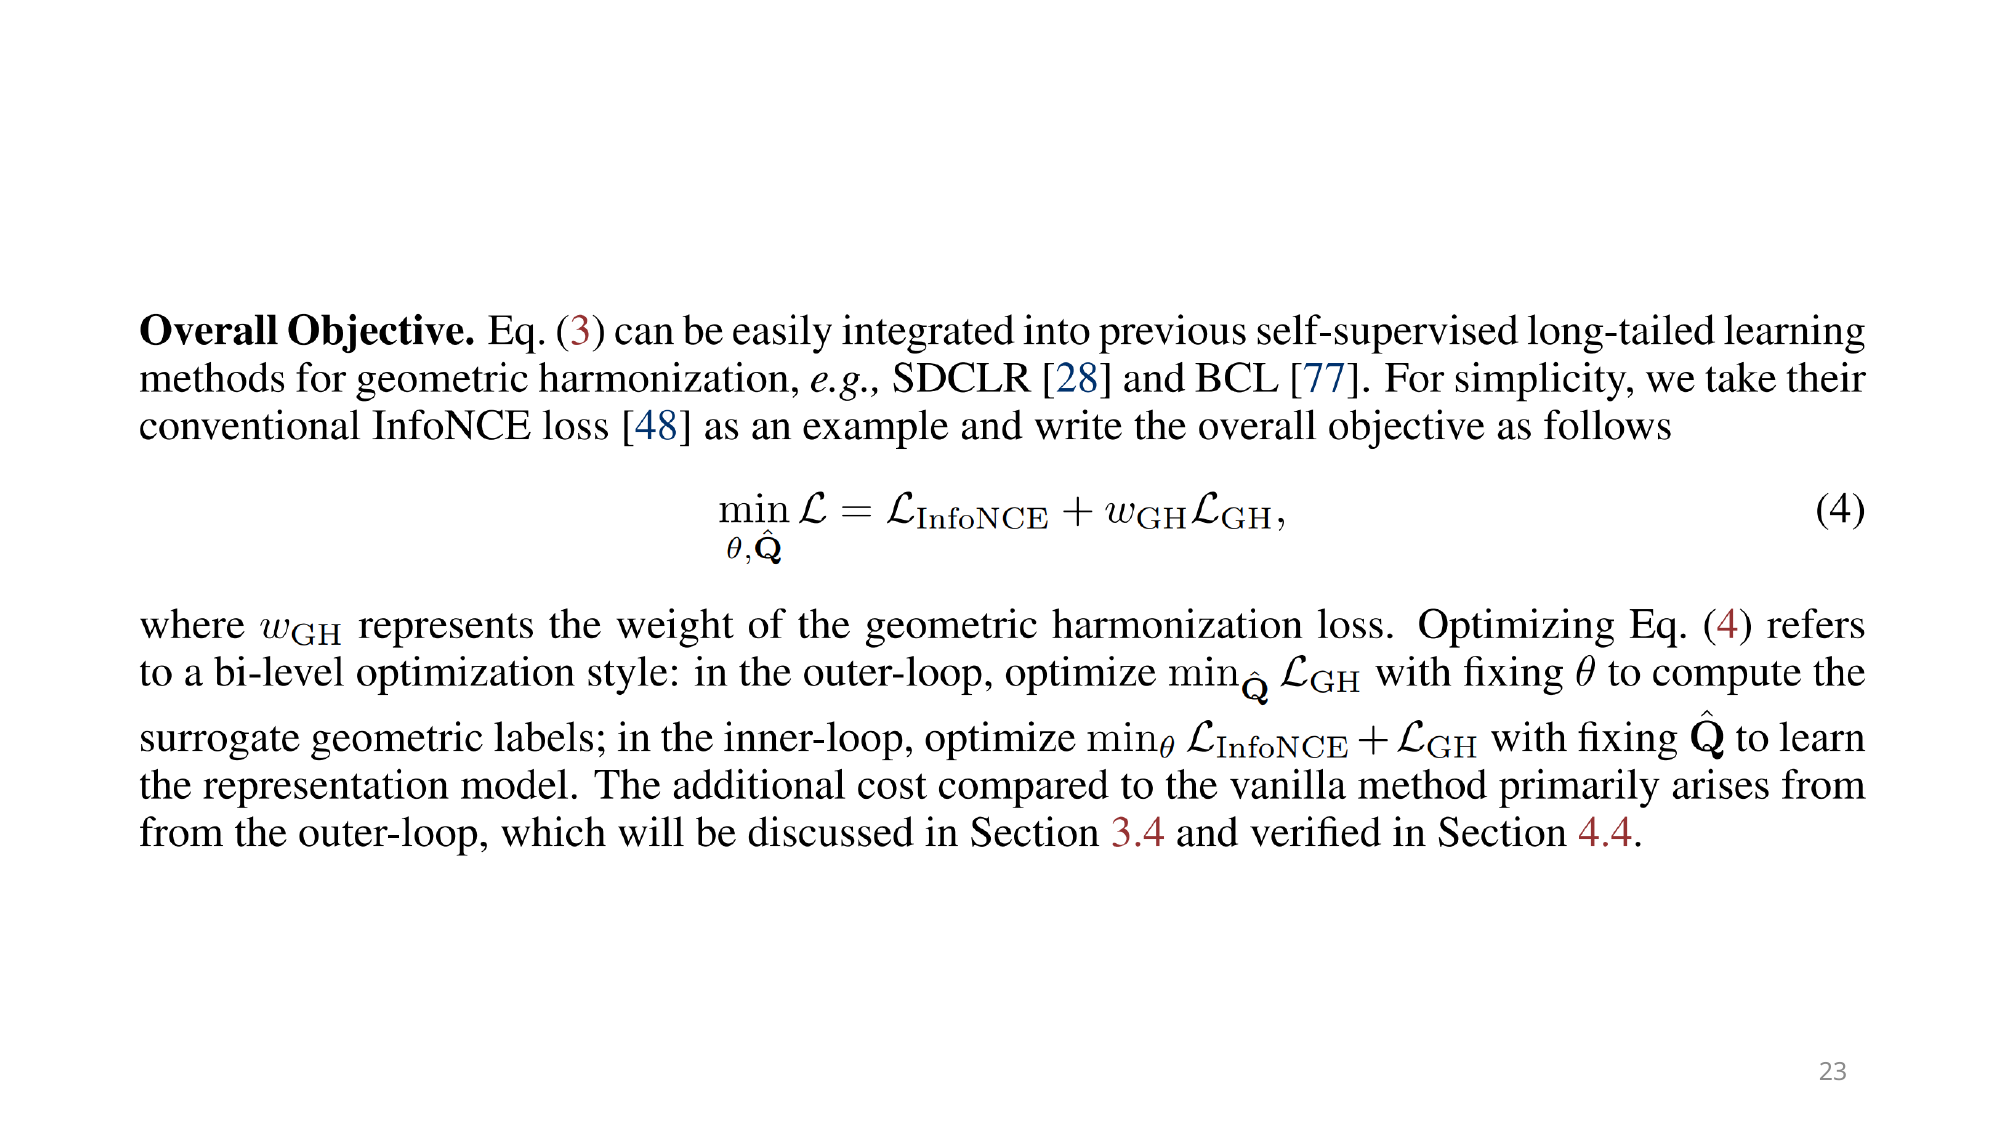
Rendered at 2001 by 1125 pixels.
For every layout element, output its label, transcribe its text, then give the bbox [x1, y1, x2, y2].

slide_number 23 [1412, 1042, 1863, 1103]
picture [127, 303, 1872, 859]
